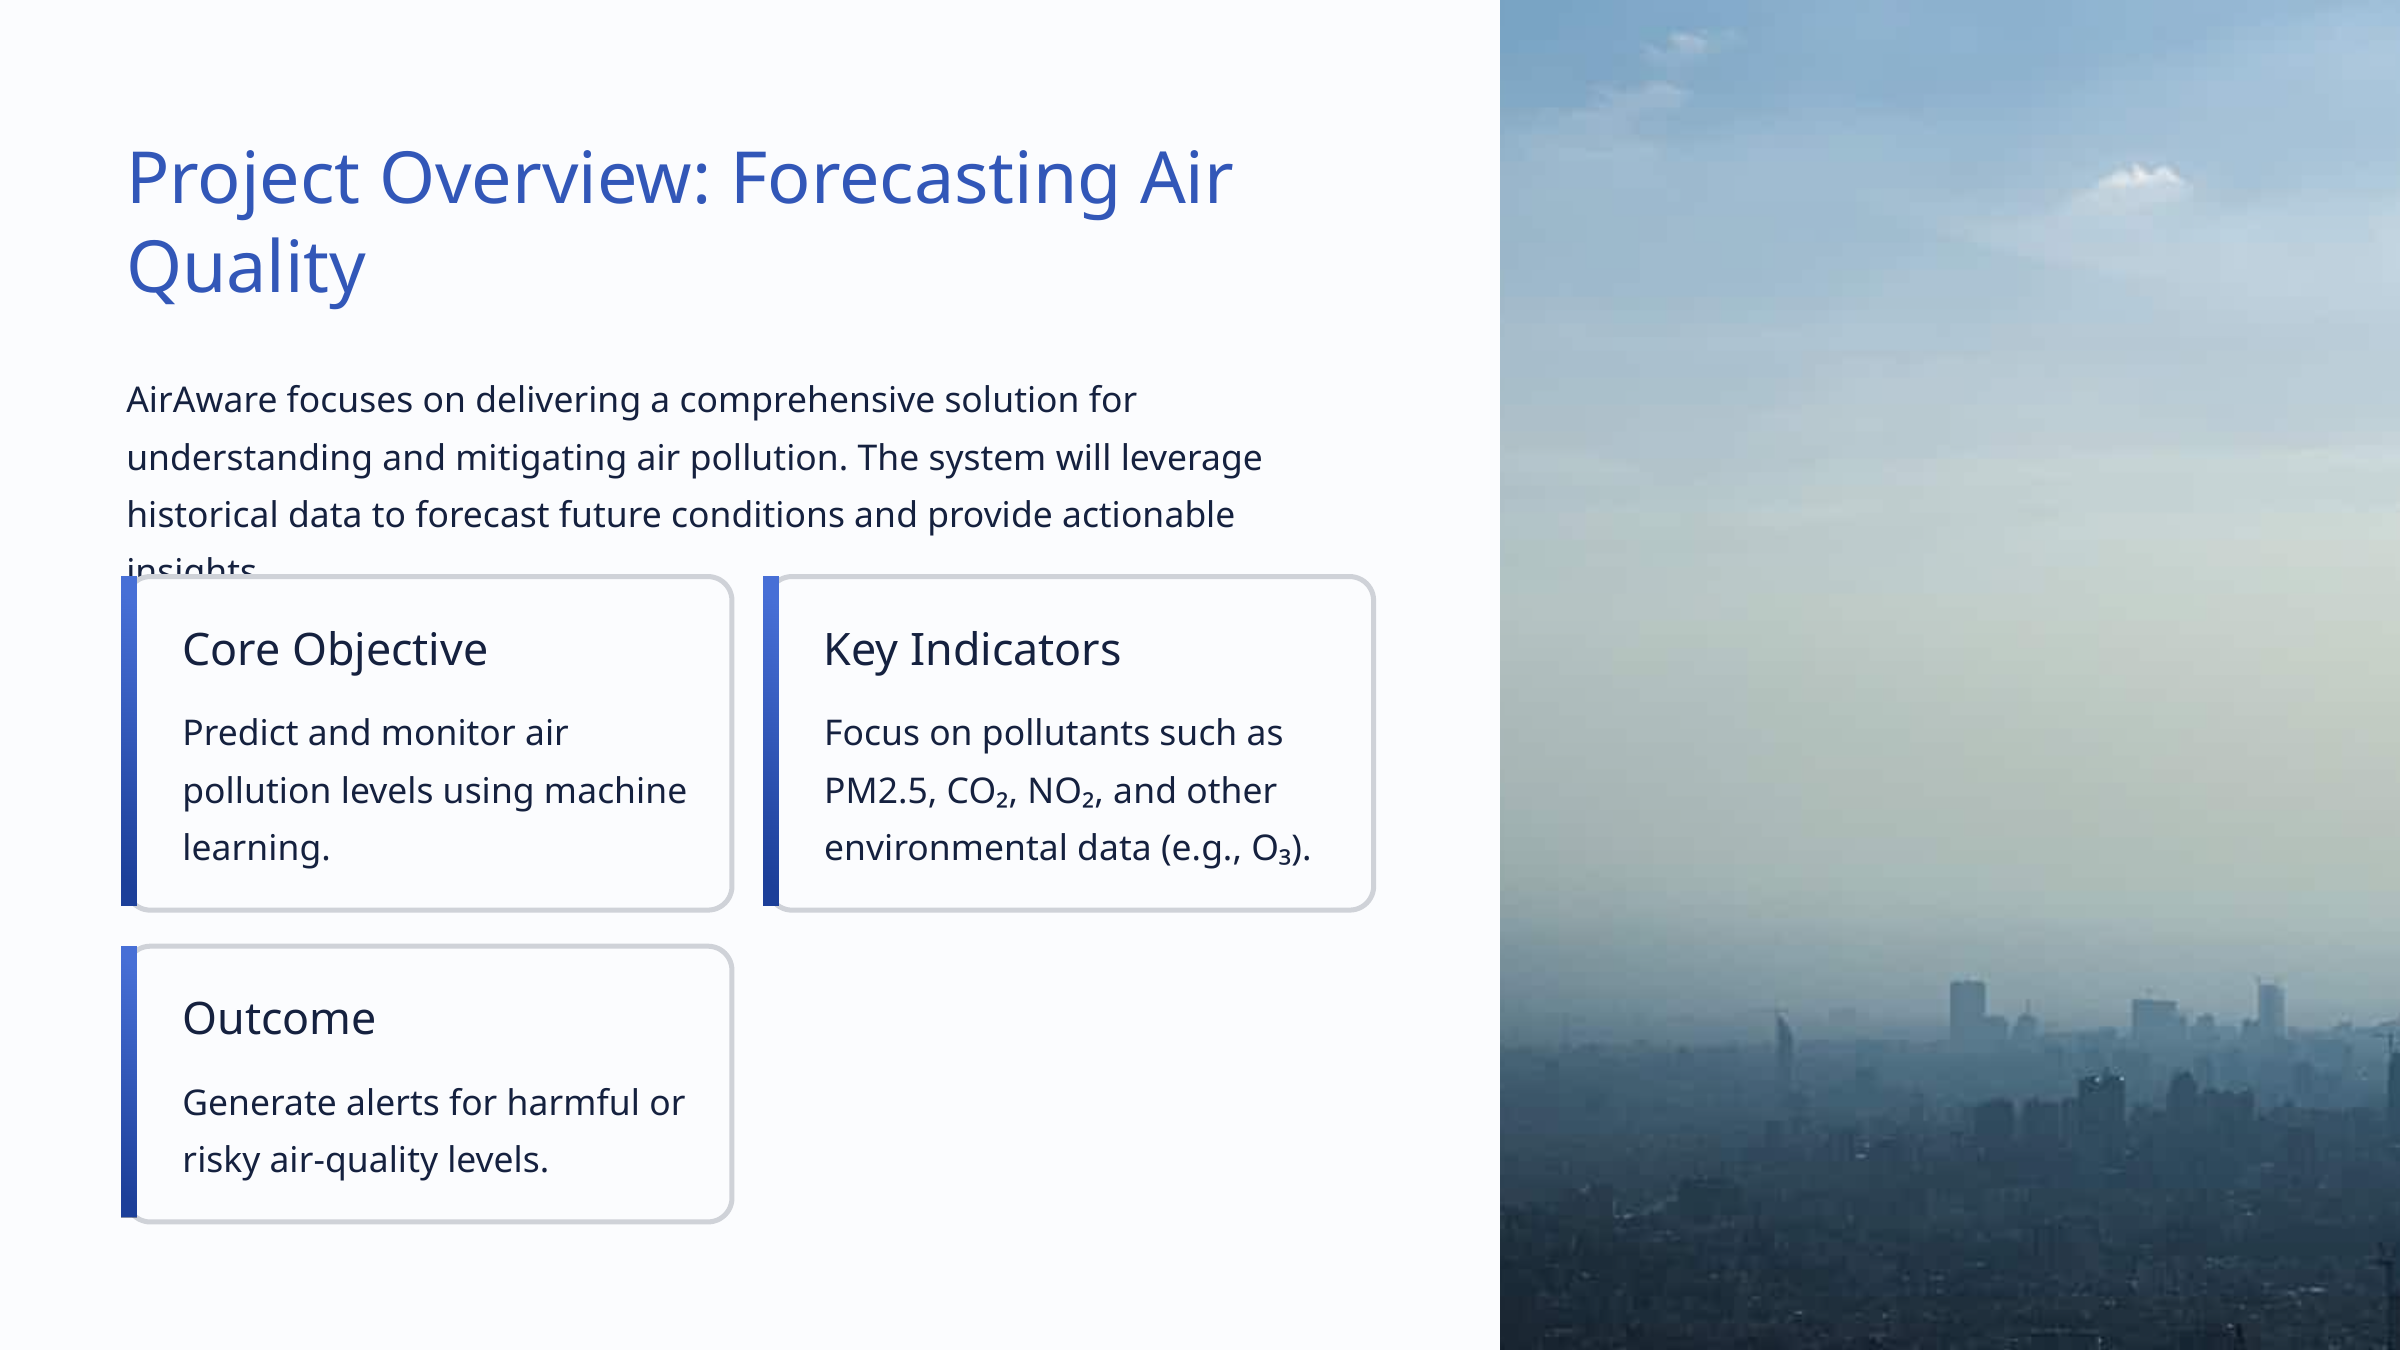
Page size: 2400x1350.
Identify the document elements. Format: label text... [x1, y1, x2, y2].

text_box [784, 576, 1374, 911]
text_box Project Overview: Forecasting Air Quality [126, 127, 1374, 309]
picture [121, 946, 142, 1222]
text_box Generate alerts for harmful or risky air-quality levels. [182, 1065, 691, 1181]
text_box Outcome [182, 987, 634, 1044]
text_box Predict and monitor air pollution levels using machine learning. [182, 695, 691, 869]
picture [1499, 0, 2400, 1350]
picture [763, 576, 784, 911]
text_box [142, 946, 732, 1222]
picture [121, 576, 142, 911]
text_box AirAware focuses on delivering a comprehensive solution for understanding and mitigating air pollution. The system will leverage historical data to forecast future conditions and provide actionable insights. [126, 362, 1374, 536]
text_box Focus on pollutants such as PM2.5, CO₂, NO₂, and other environmental data (e.g., O₃). [824, 695, 1333, 869]
text_box [142, 576, 732, 911]
text_box Key Indicators [824, 617, 1276, 674]
text_box Core Objective [182, 617, 634, 674]
